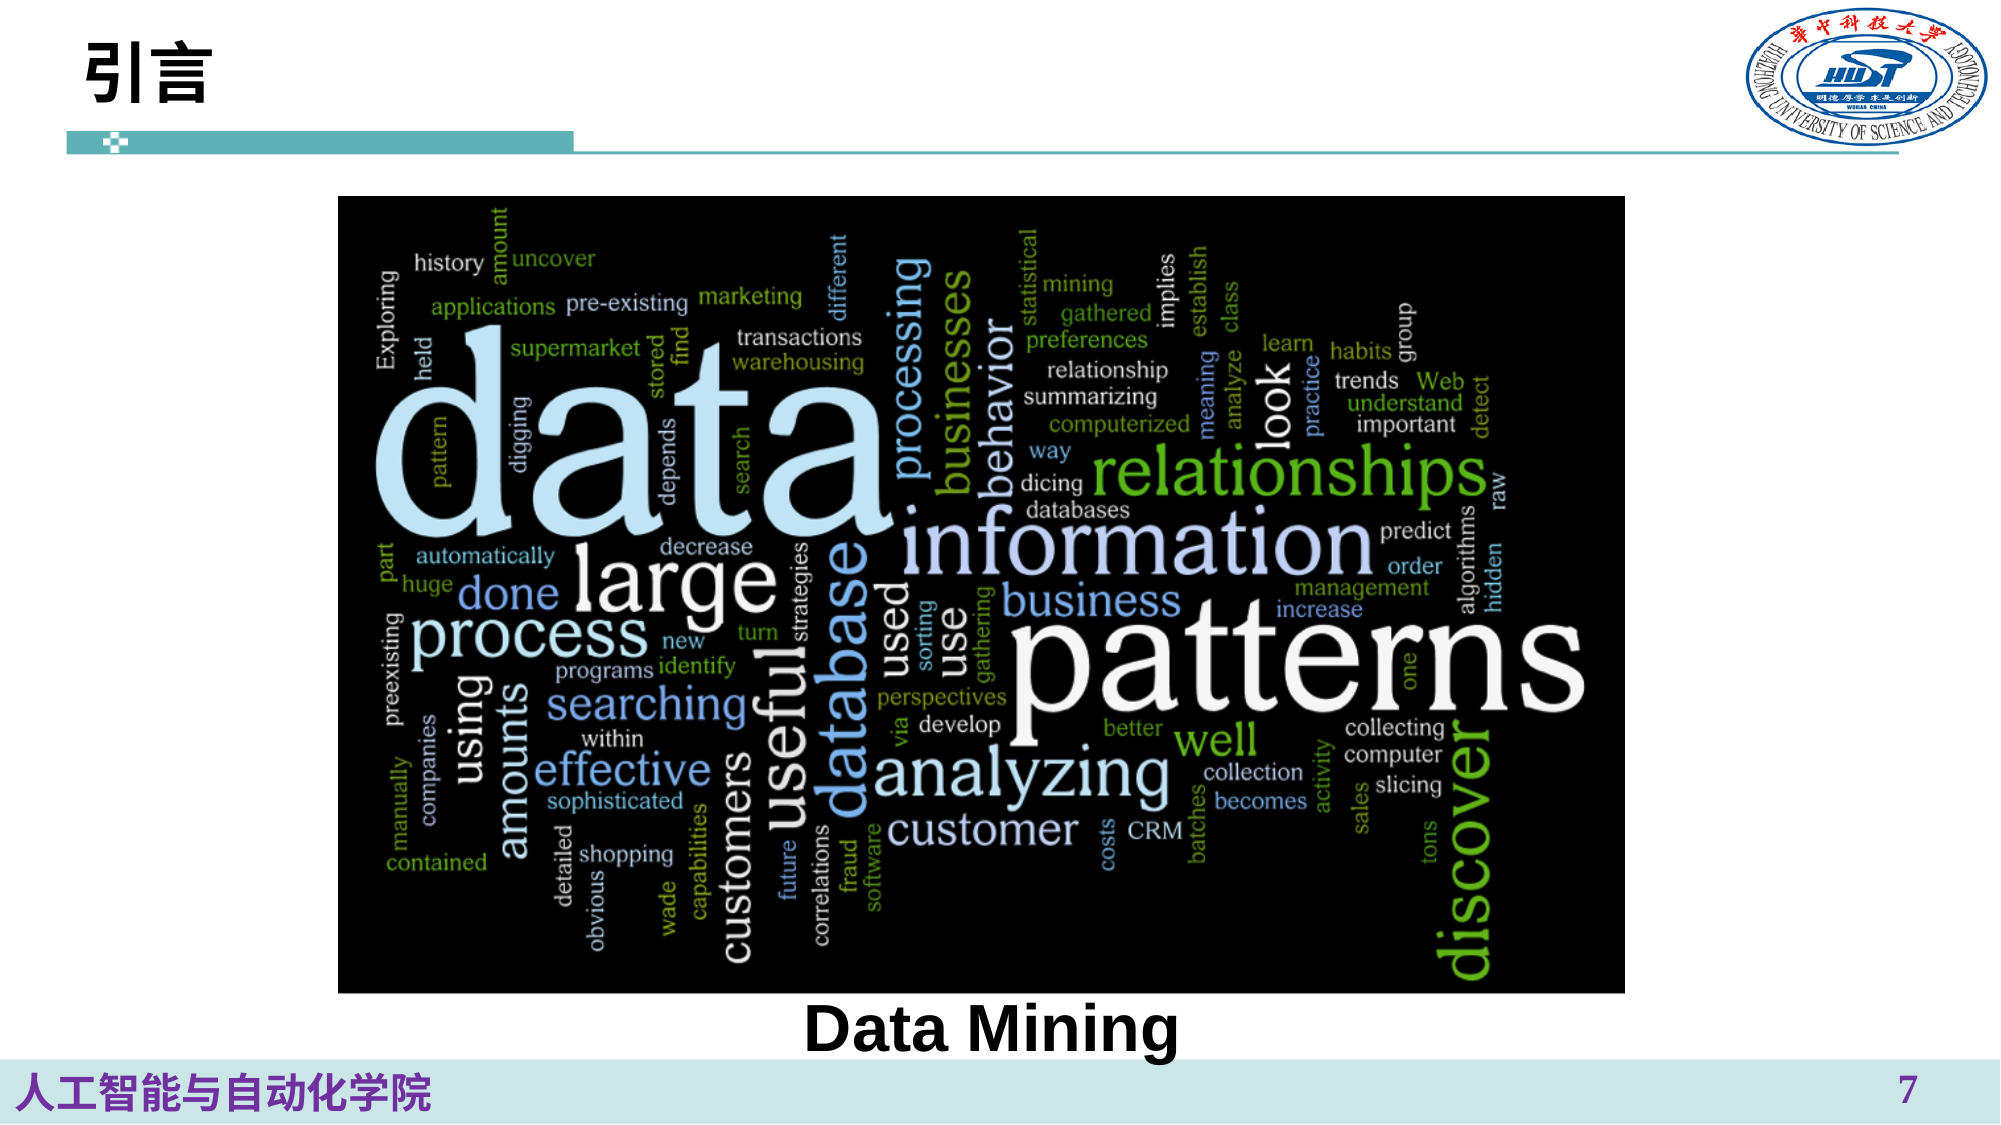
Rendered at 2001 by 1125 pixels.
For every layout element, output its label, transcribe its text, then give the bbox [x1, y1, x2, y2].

title 引言 [66, 24, 1417, 118]
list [338, 195, 1626, 995]
slide_number 7 [1816, 1054, 2000, 1114]
text_box Data Mining [789, 1002, 1197, 1073]
picture [103, 132, 128, 153]
picture [1742, 7, 1993, 148]
